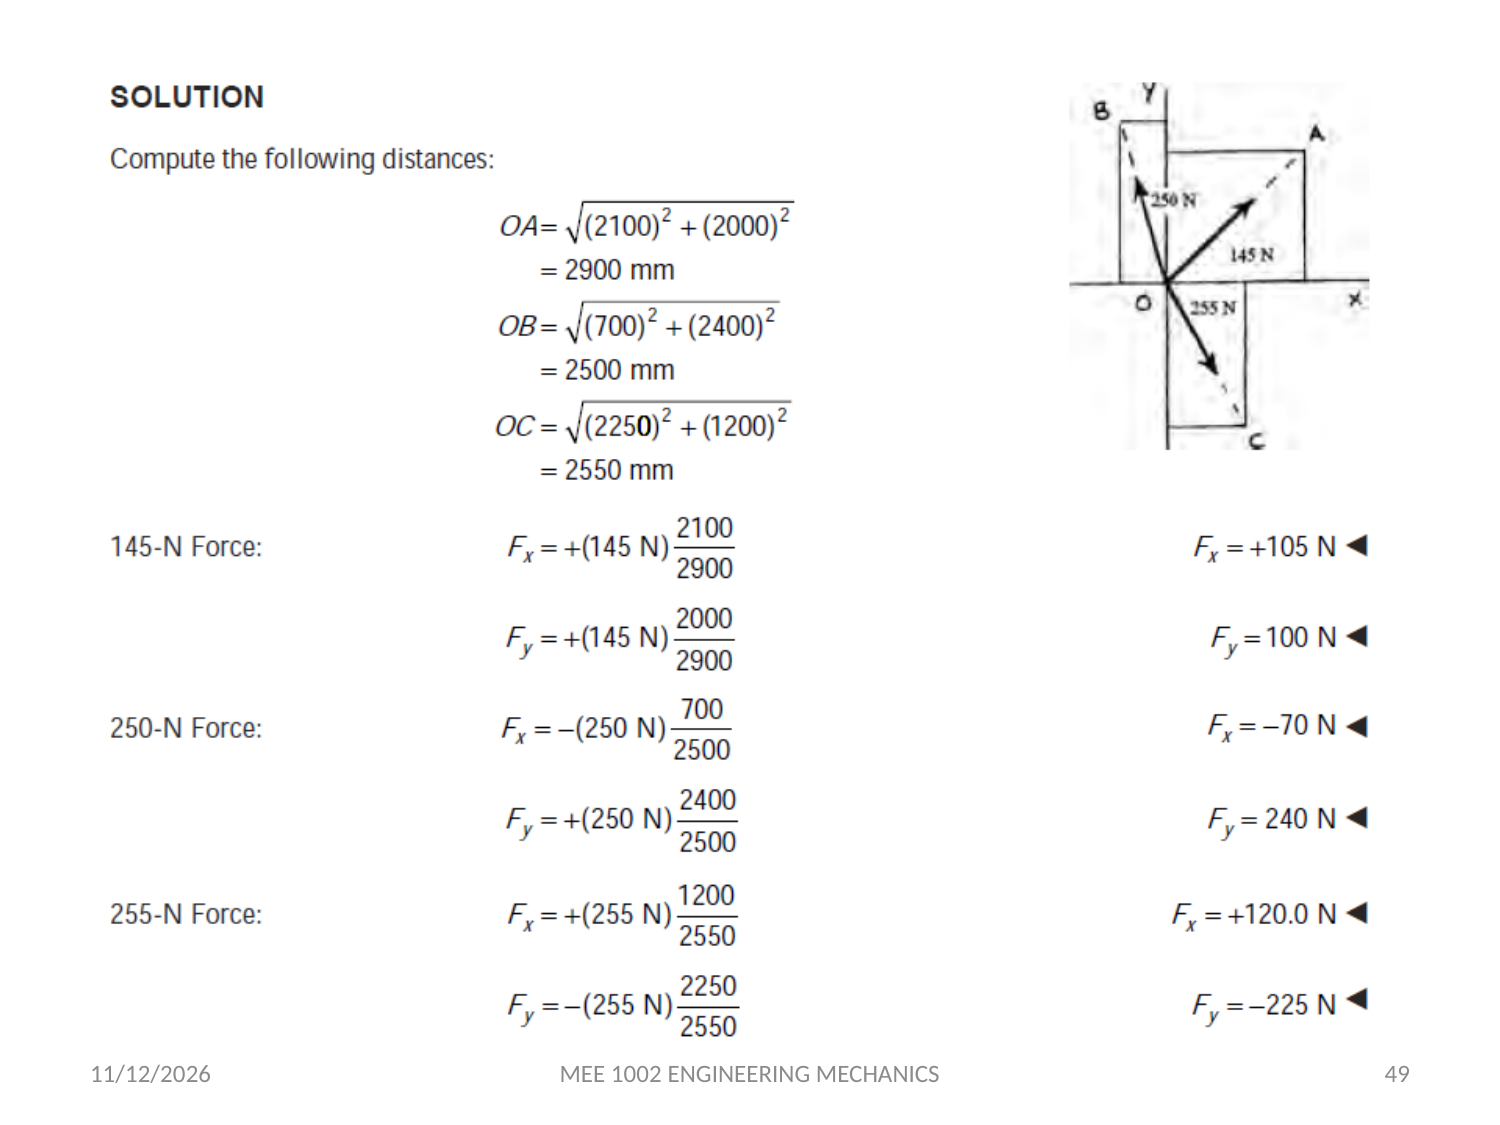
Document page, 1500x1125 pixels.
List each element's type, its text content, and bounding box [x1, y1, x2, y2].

footer MEE 1002 ENGINEERING MECHANICS [512, 1055, 988, 1103]
slide_number 49 [1074, 1042, 1425, 1103]
picture [109, 78, 1391, 1047]
slide_number 28-Mar-22 [75, 1042, 425, 1103]
